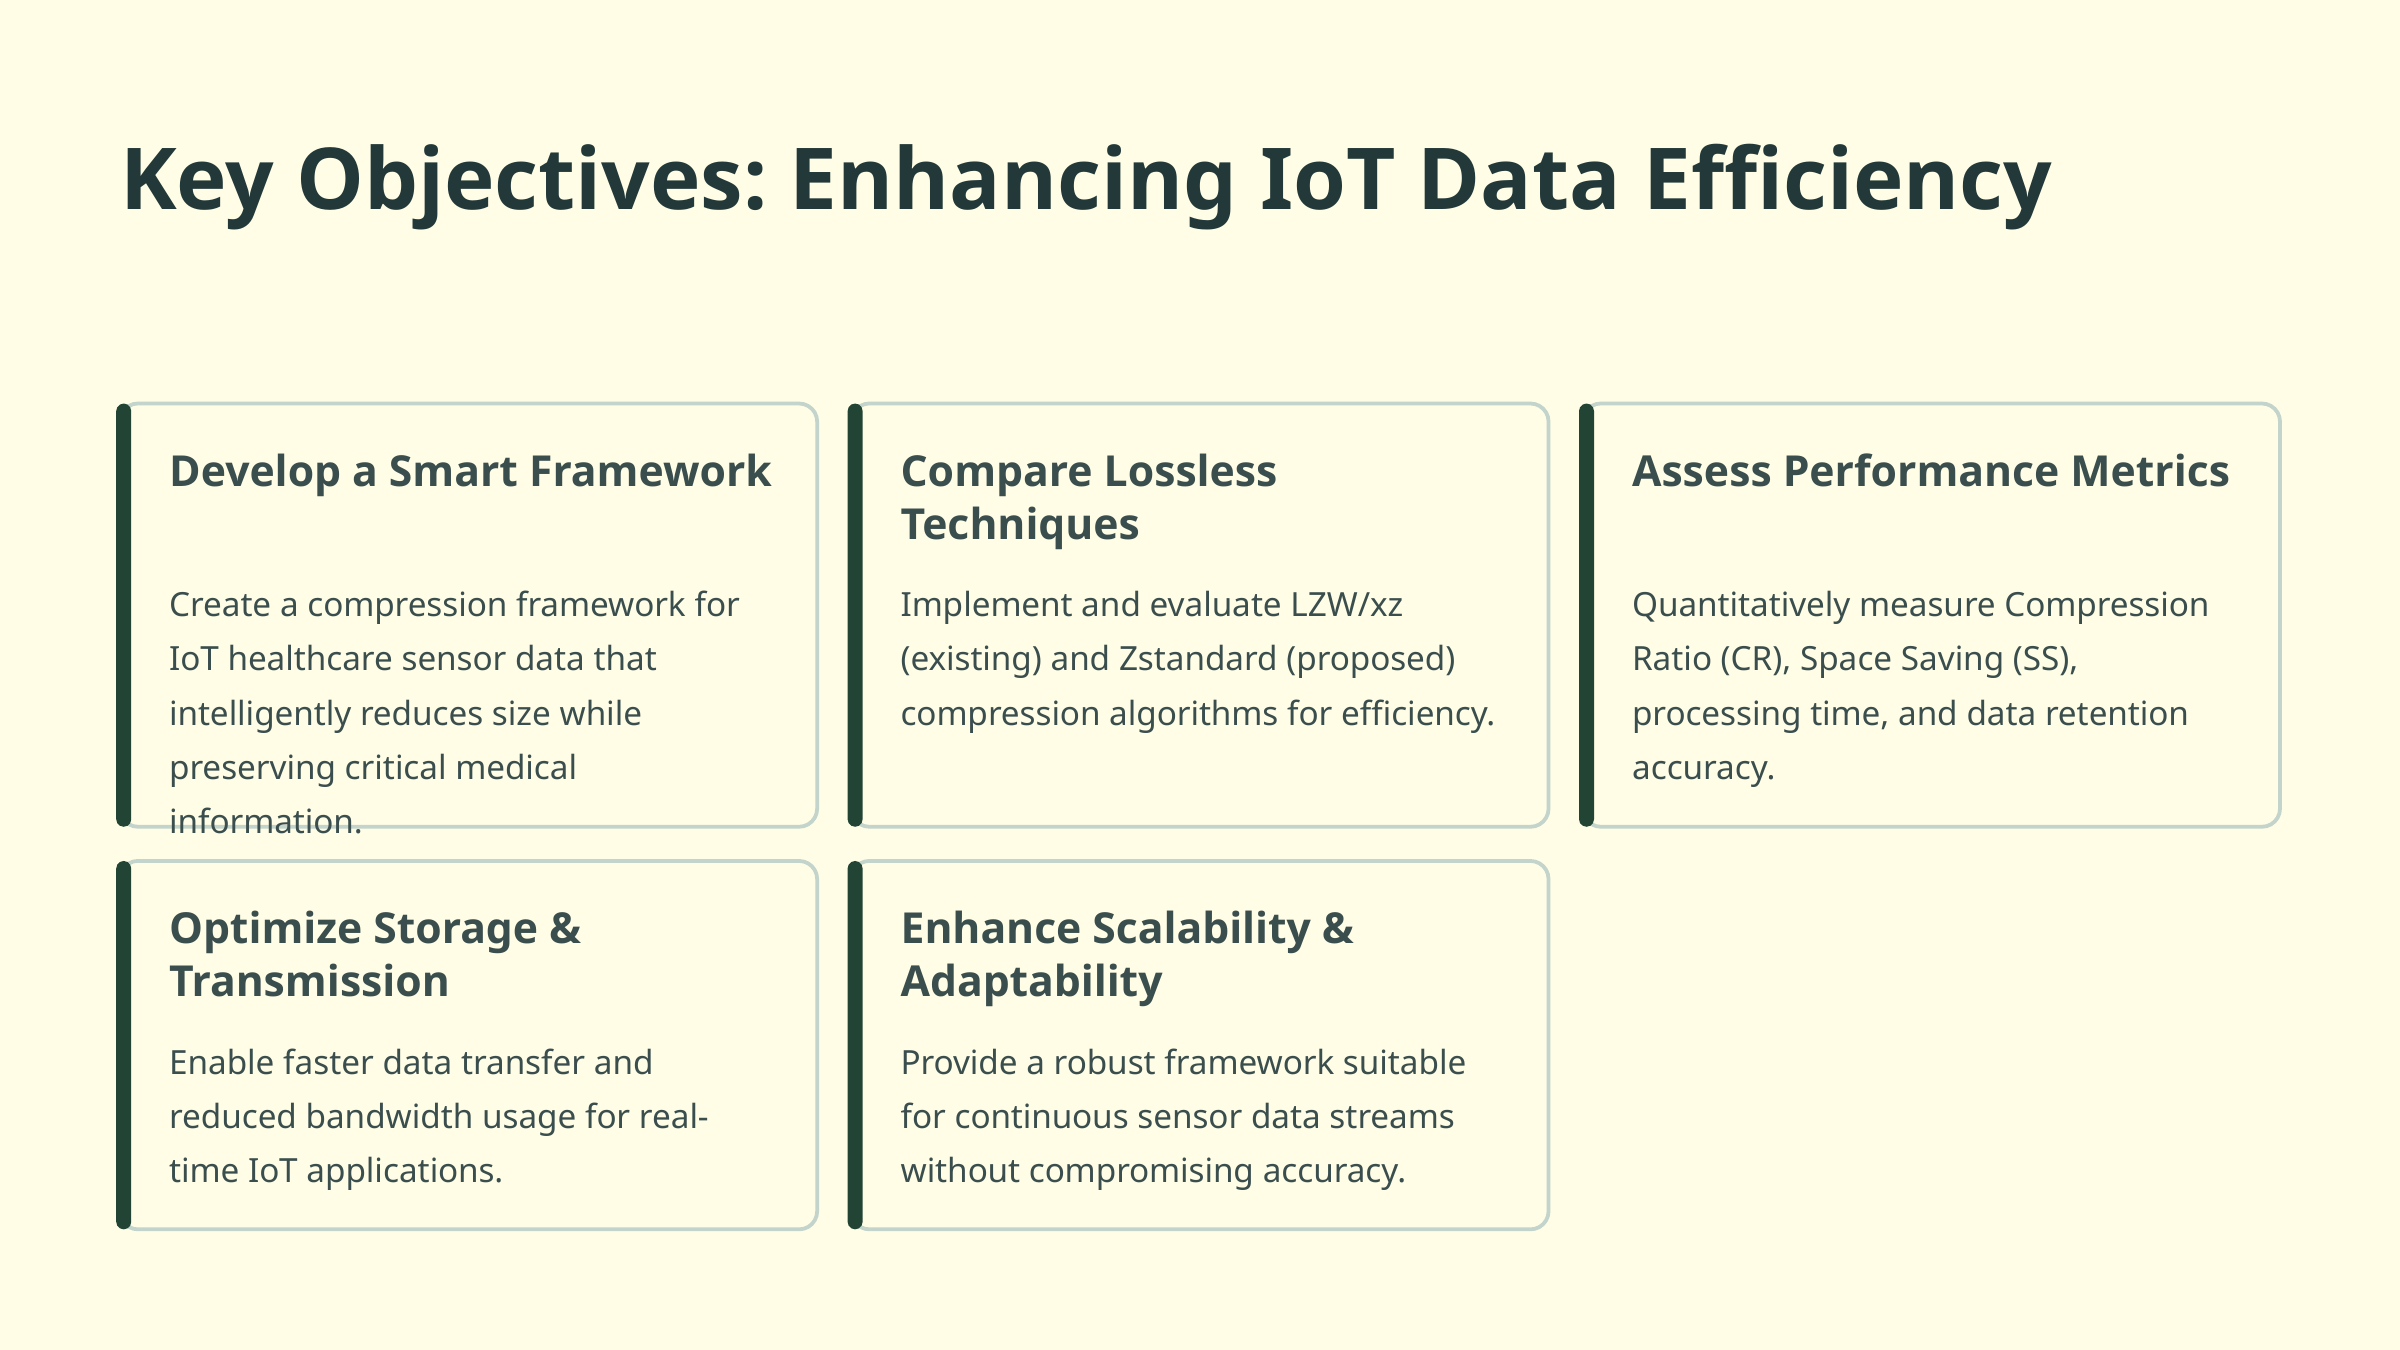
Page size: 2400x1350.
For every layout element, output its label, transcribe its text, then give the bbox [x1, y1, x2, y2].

text_box [847, 403, 863, 827]
text_box [129, 860, 818, 1230]
text_box [847, 860, 863, 1230]
text_box [129, 403, 818, 827]
text_box Create a compression framework for IoT healthcare sensor data that intelligently reduces size while preserving critical medical information. [169, 569, 780, 789]
text_box Develop a Smart Framework [169, 441, 780, 549]
text_box Enable faster data transfer and reduced bandwidth usage for real-time IoT applications. [169, 1026, 780, 1192]
text_box Compare Lossless Techniques [900, 441, 1511, 549]
text_box [116, 860, 132, 1230]
text_box Key Objectives: Enhancing IoT Data Efficiency [119, 120, 2280, 335]
text_box Optimize Storage & Transmission [169, 898, 780, 1007]
text_box Assess Performance Metrics [1632, 441, 2242, 549]
text_box [1579, 403, 1595, 827]
text_box [861, 860, 1549, 1230]
text_box Quantitatively measure Compression Ratio (CR), Space Saving (SS), processing time, and data retention accuracy. [1632, 569, 2242, 789]
text_box [861, 403, 1549, 827]
text_box [1592, 403, 2281, 827]
text_box Enhance Scalability & Adaptability [900, 898, 1511, 1007]
text_box [116, 403, 132, 827]
text_box Provide a robust framework suitable for continuous sensor data streams without compromising accuracy. [900, 1026, 1511, 1192]
text_box Implement and evaluate LZW/xz (existing) and Zstandard (proposed) compression algorithms for efficiency. [900, 569, 1511, 734]
